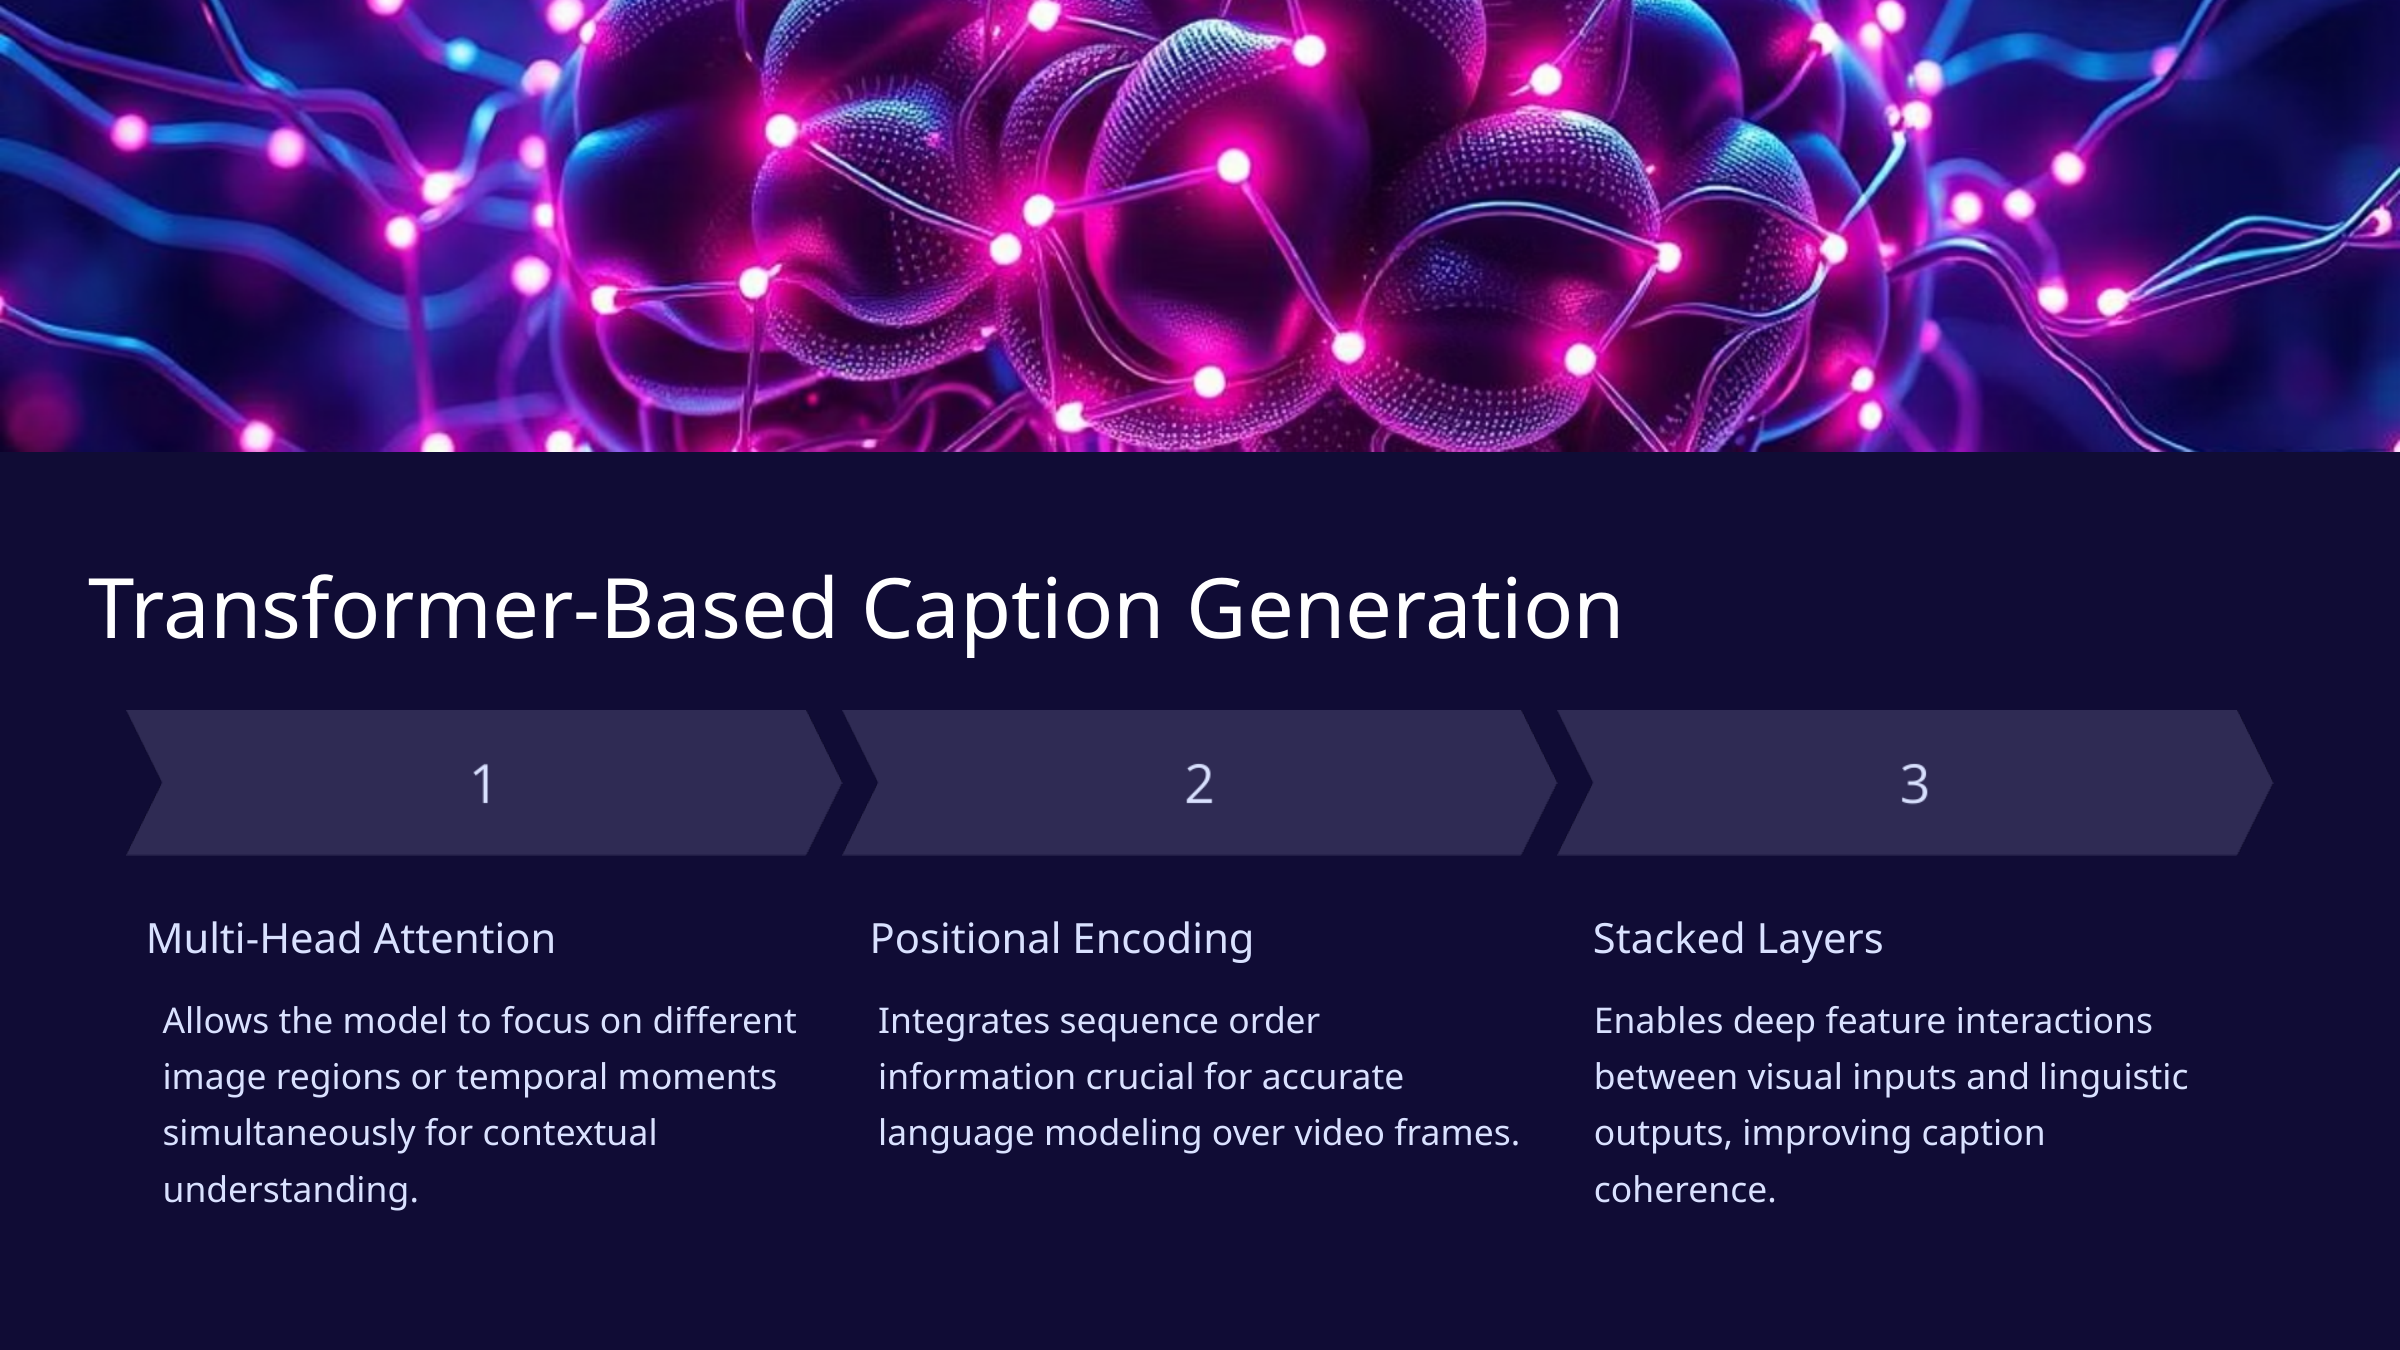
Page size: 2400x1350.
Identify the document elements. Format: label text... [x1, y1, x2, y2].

text_box Transformer-Based Caption Generation [88, 550, 1627, 655]
text_box Multi-Head Attention [145, 909, 557, 962]
text_box Allows the model to focus on different image regions or temporal moments simultaneously for contextual understanding. [162, 984, 806, 1210]
text_box Positional Encoding [869, 909, 1255, 962]
picture [0, 0, 2400, 452]
text_box Integrates sequence order information crucial for accurate language modeling over video frames. [878, 984, 1522, 1153]
picture [125, 710, 2274, 856]
text_box Stacked Layers [1592, 909, 1885, 962]
text_box Enables deep feature interactions between visual inputs and linguistic outputs, improving caption coherence. [1593, 984, 2238, 1210]
